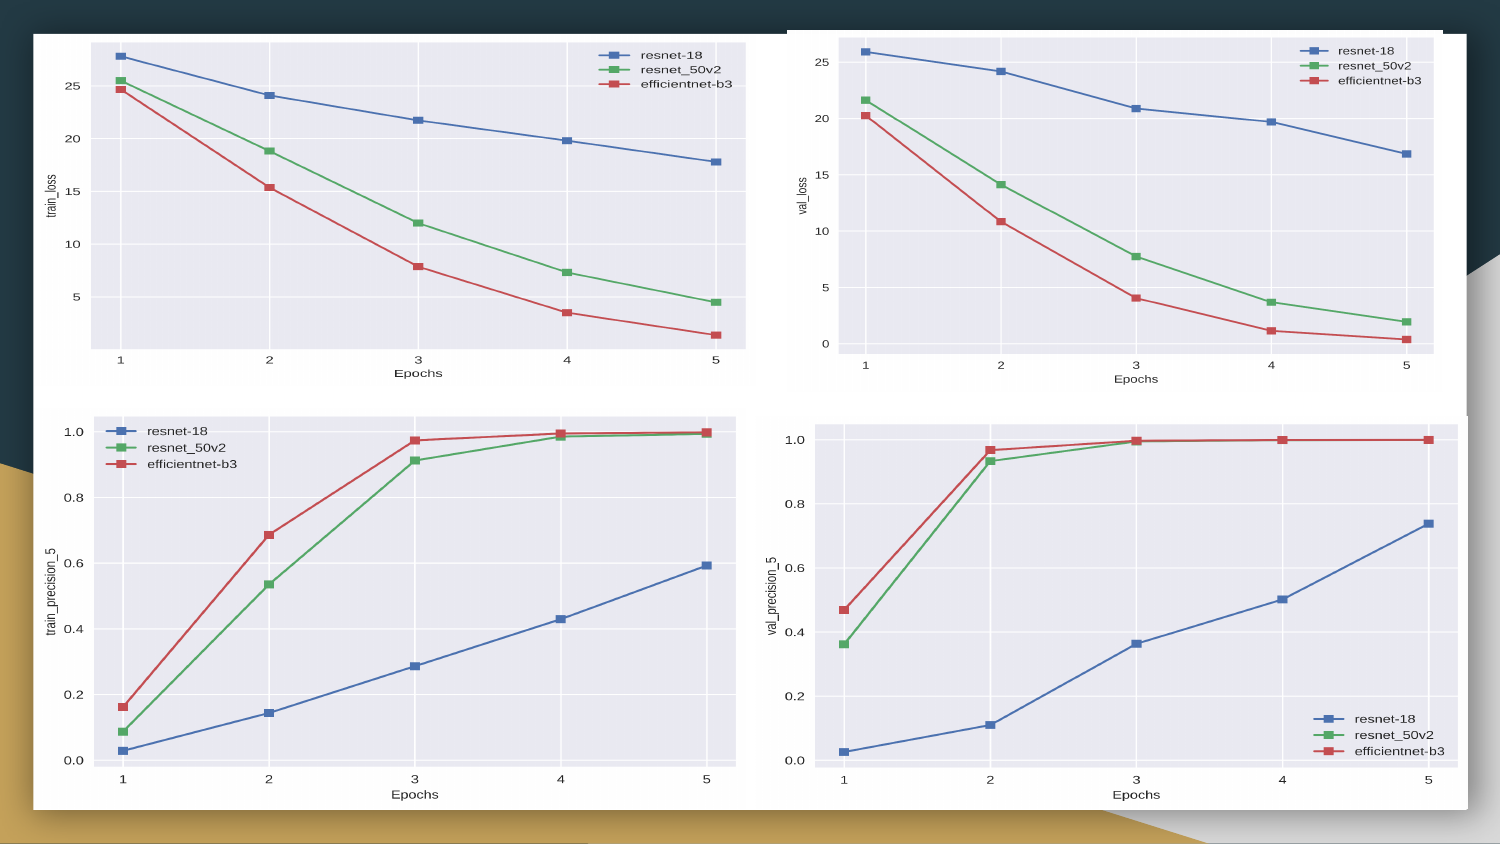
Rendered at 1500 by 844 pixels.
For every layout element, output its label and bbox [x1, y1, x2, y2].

picture [33, 408, 746, 809]
picture [755, 416, 1468, 809]
picture [33, 30, 1443, 392]
